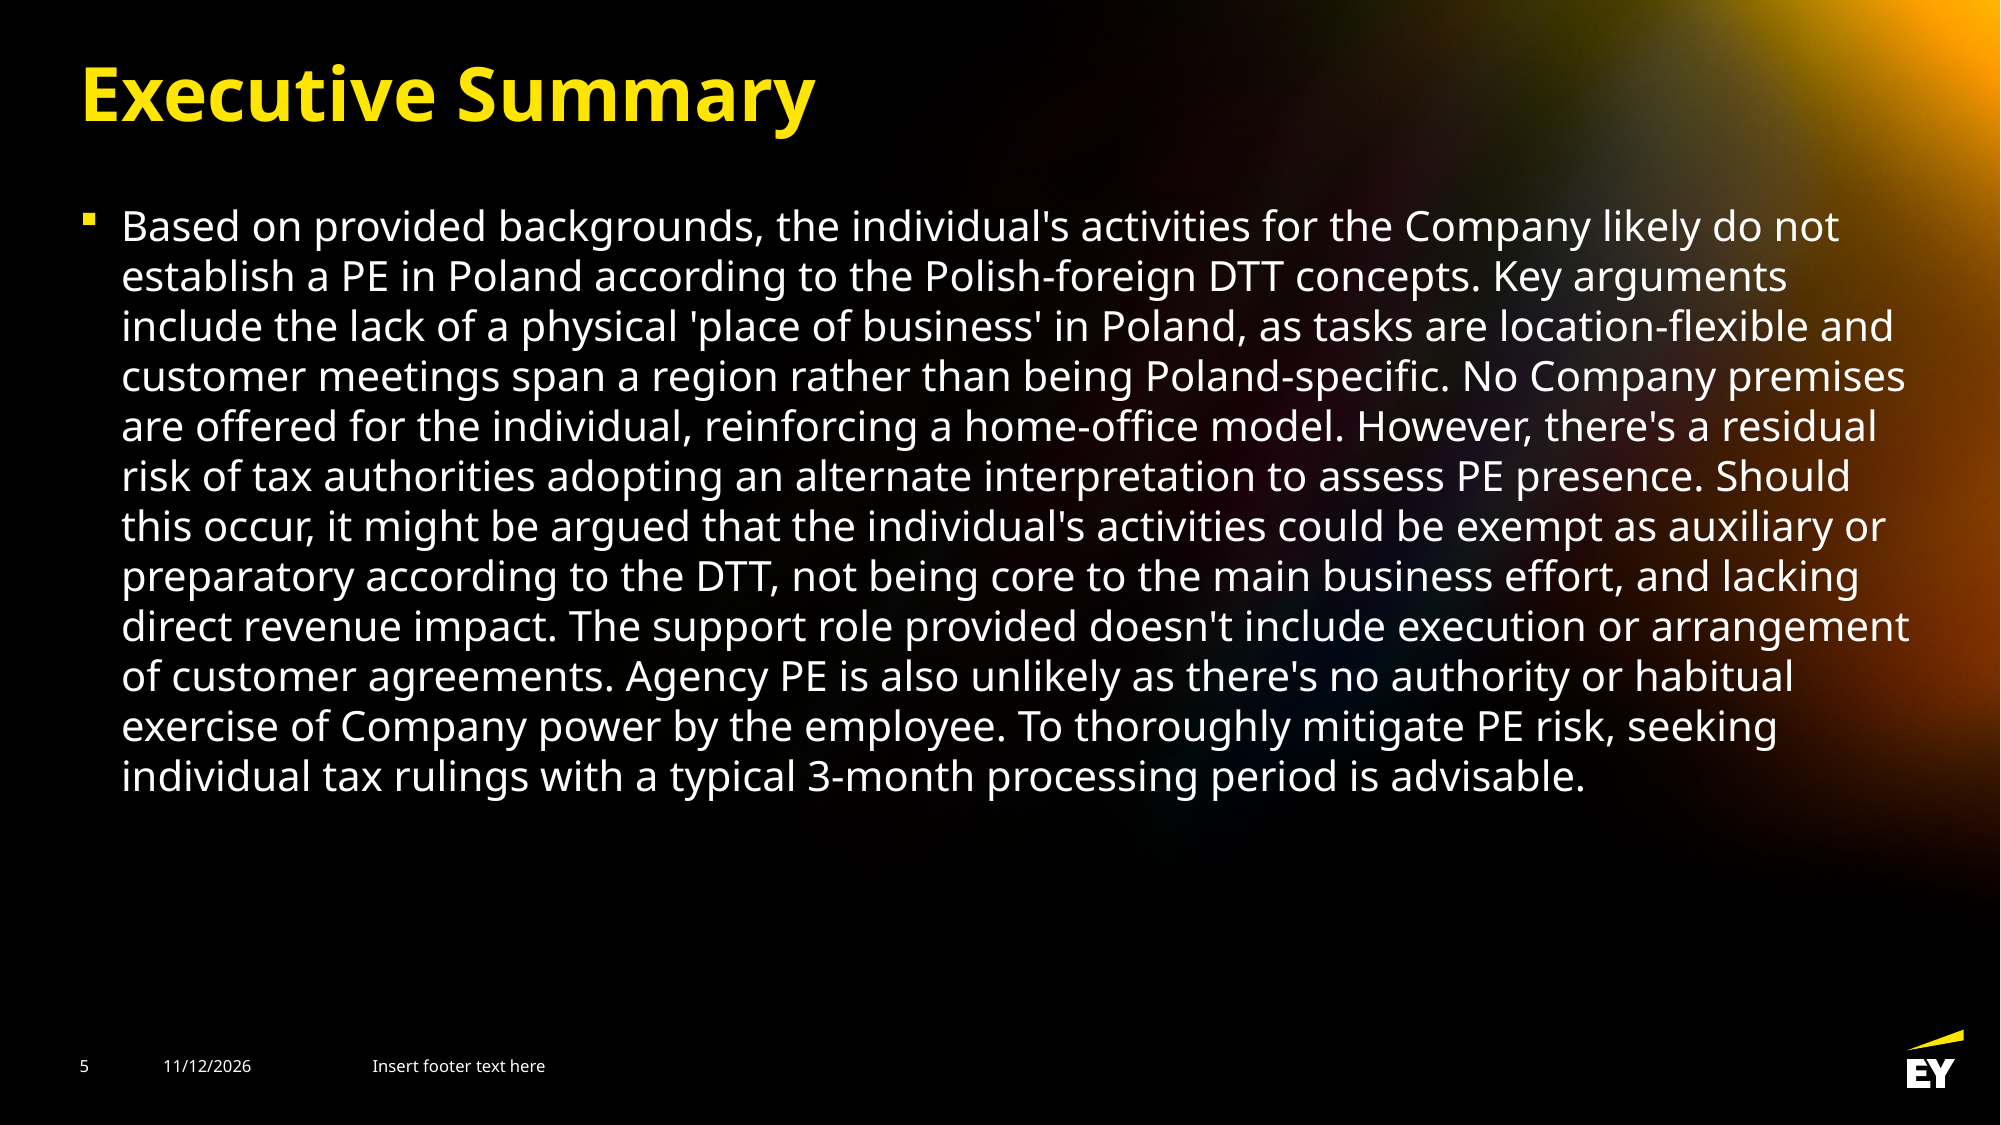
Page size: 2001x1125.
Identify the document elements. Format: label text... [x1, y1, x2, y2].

slide_number 5 [79, 1055, 164, 1077]
footer Insert footer text here [372, 1055, 1000, 1077]
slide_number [164, 1055, 372, 1077]
picture [0, 0, 2001, 1125]
title Executive Summary [79, 60, 1921, 200]
list Based on provided backgrounds, the individual's activities for the Company likely do not establish a PE in Poland according to the Polish-foreign DTT concepts. Key arguments include the lack of a physical 'place of business' in Poland, as tasks are location-flexible and customer meetings span a region rather than being Poland-specific. No Company premises are offered for the individual, reinforcing a home-office model. However, there's a residual risk of tax authorities adopting an alternate interpretation to assess PE presence. Should this occur, it might be argued that the individual's activities could be exempt as auxiliary or preparatory according to the DTT, not being core to the main business effort, and lacking direct revenue impact. The support role provided doesn't include execution or arrangement of customer agreements. Agency PE is also unlikely as there's no authority or habitual exercise of Company power by the employee. To thoroughly mitigate PE risk, seeking individual tax rulings with a typical 3-month processing period is advisable. [79, 200, 1921, 993]
